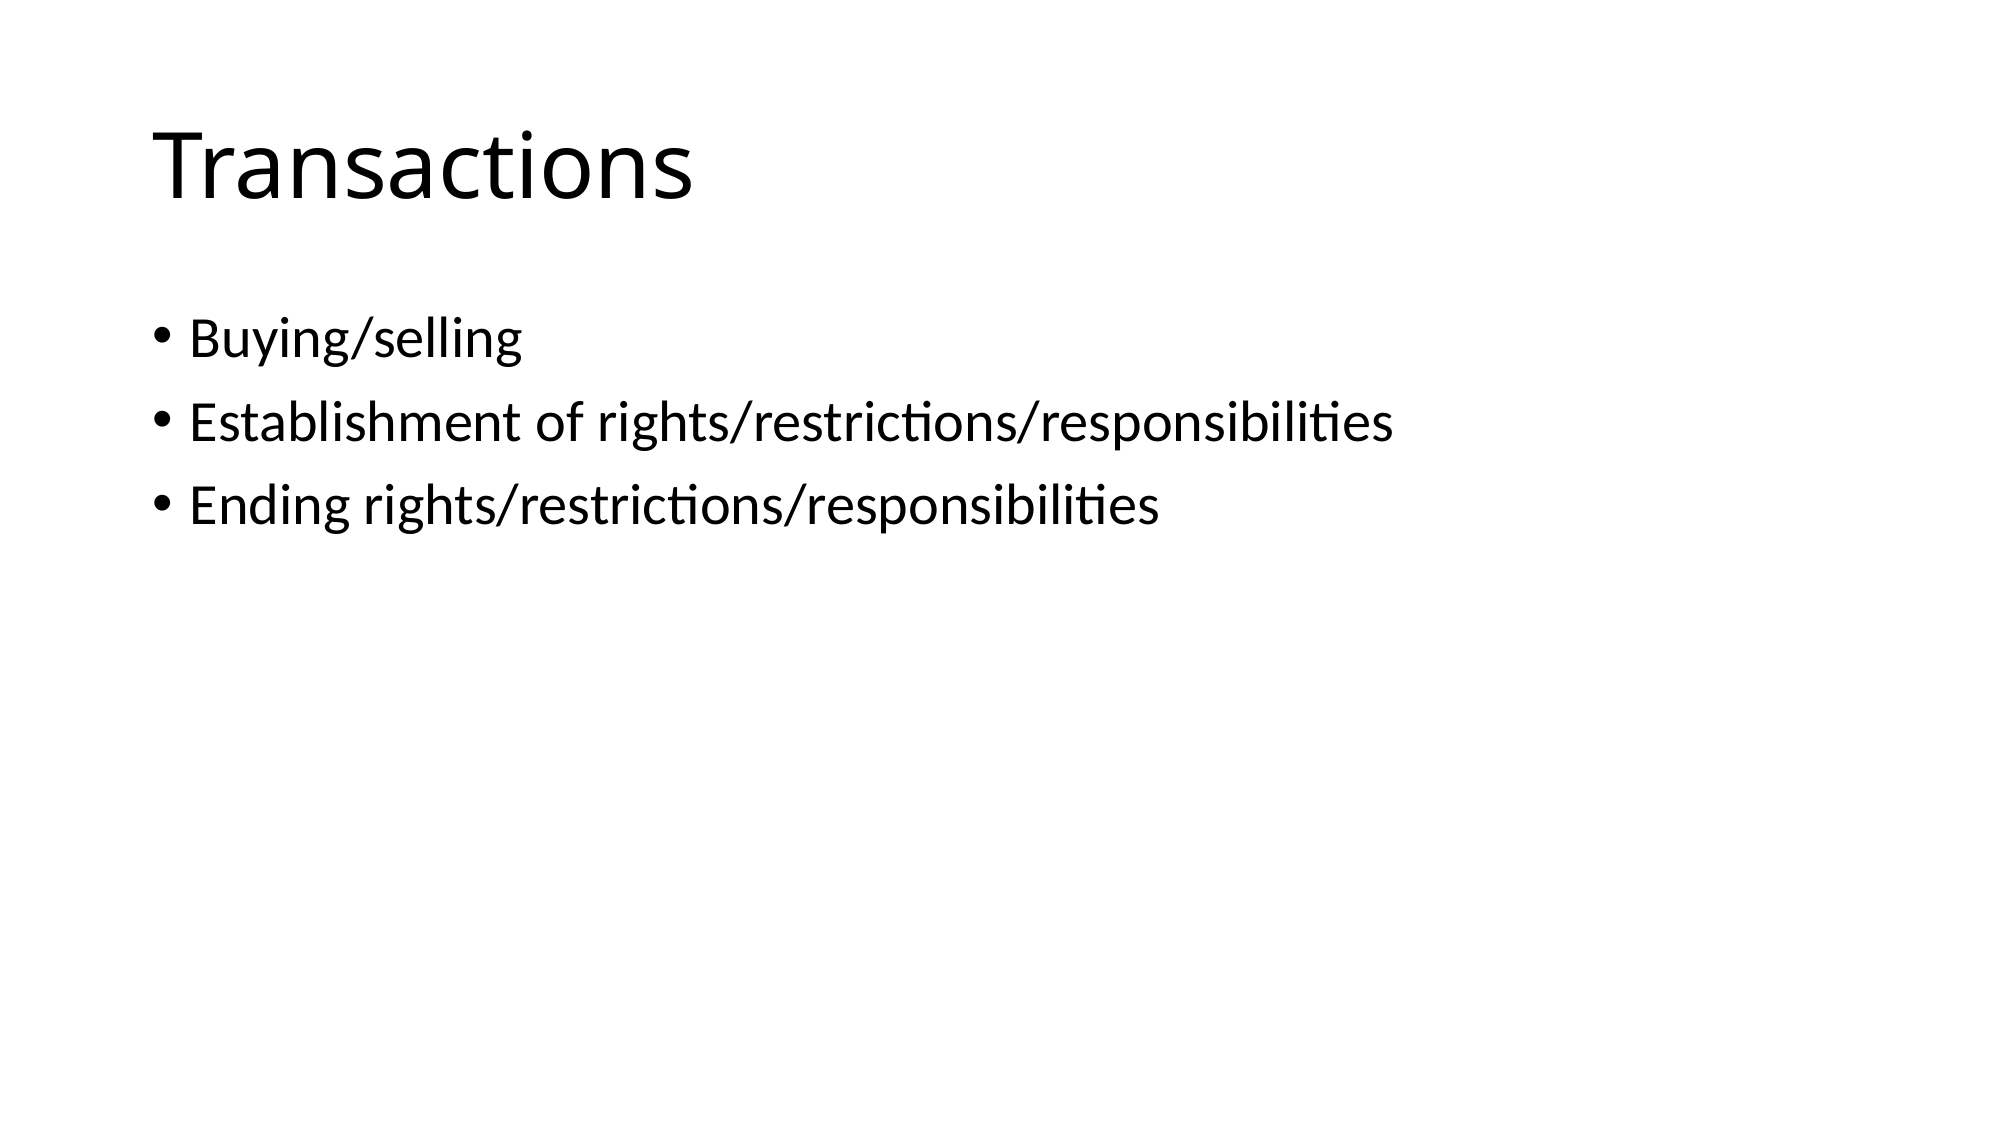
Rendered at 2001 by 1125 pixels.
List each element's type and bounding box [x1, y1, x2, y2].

title [137, 59, 1863, 278]
list [137, 299, 1863, 1014]
